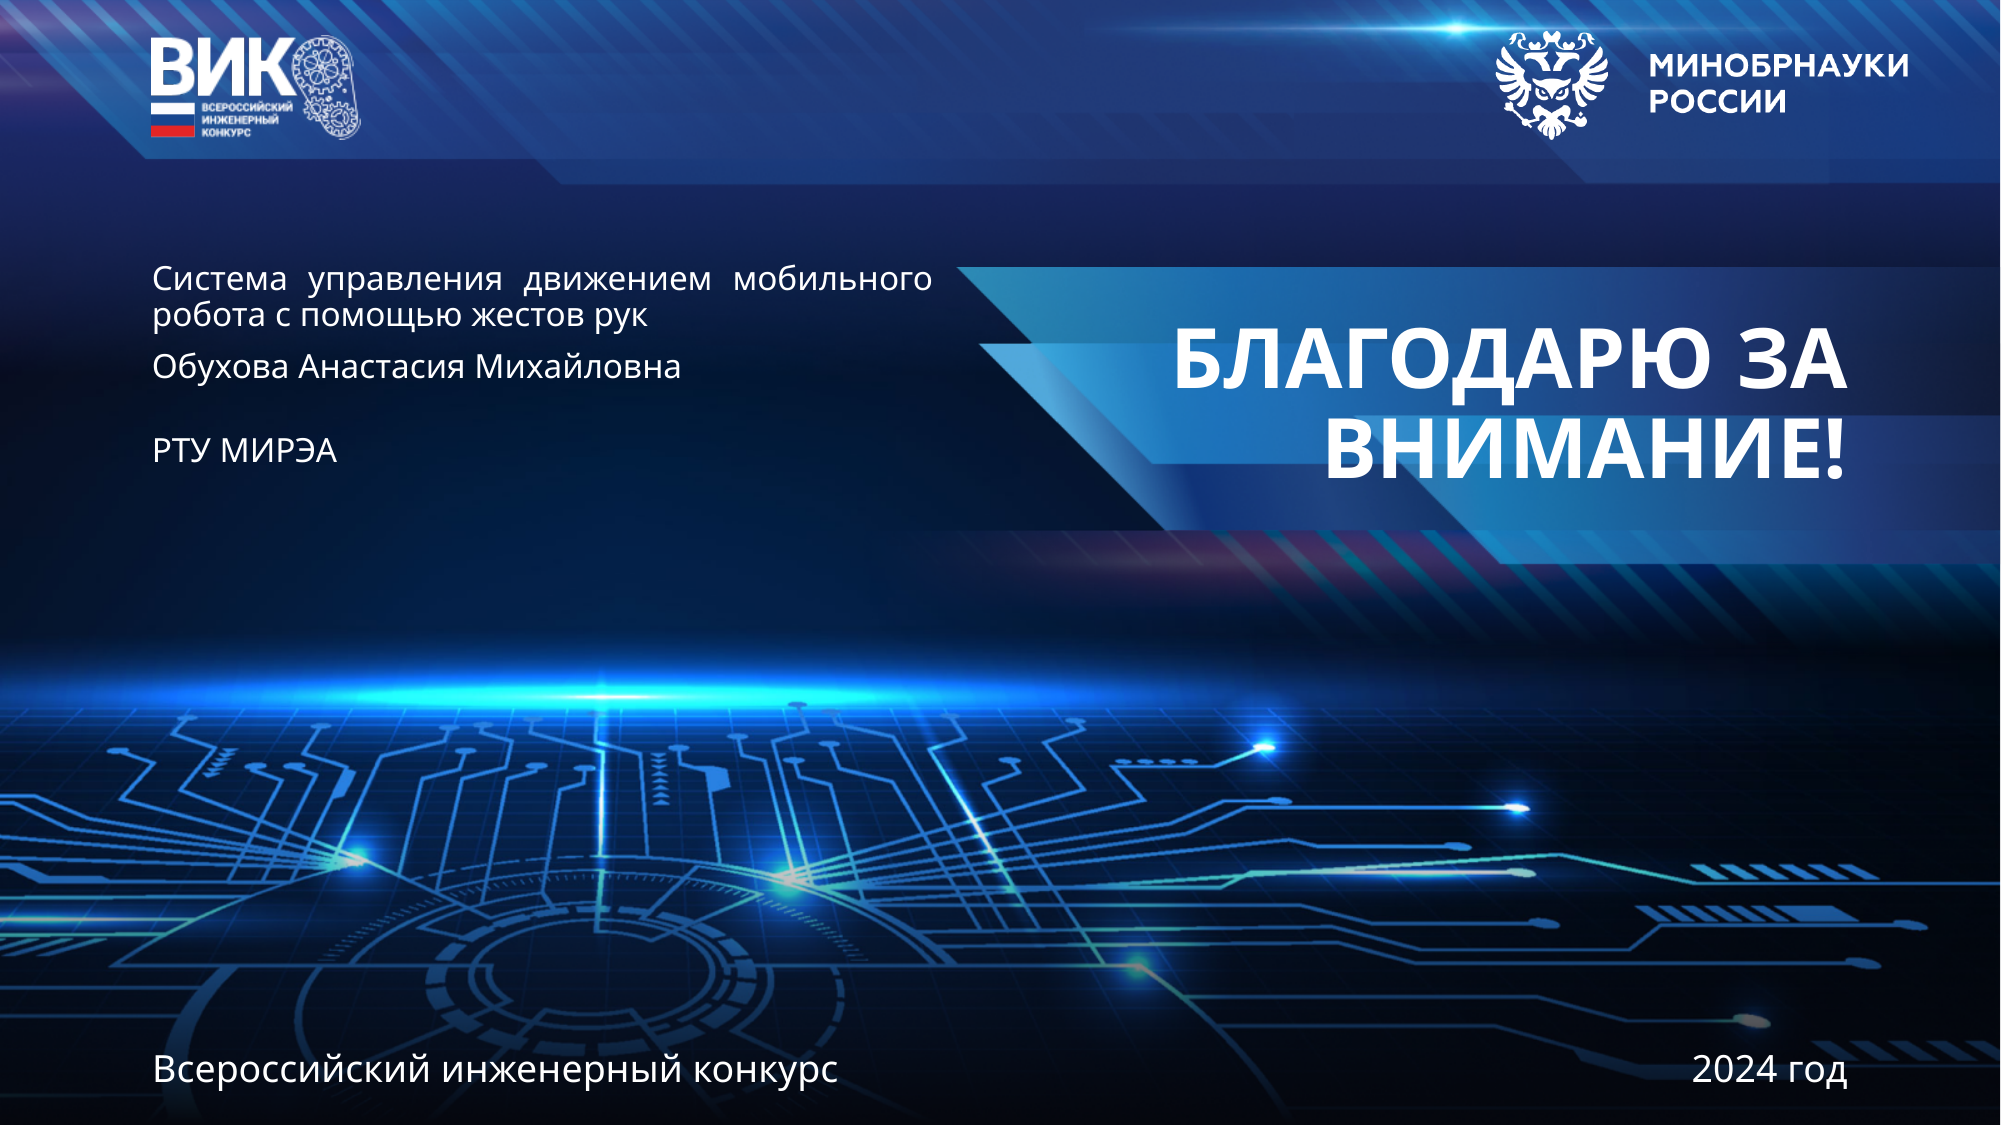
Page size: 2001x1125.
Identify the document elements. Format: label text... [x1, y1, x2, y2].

list БЛАГОДАРЮ ЗА ВНИМАНИЕ! [1072, 309, 1863, 495]
list РТУ МИРЭА [137, 426, 949, 486]
picture [0, 0, 2001, 1125]
list Обухова Анастасия Михайловна [137, 342, 949, 393]
list Система управления движением мобильного робота с помощью жестов рук [137, 254, 949, 310]
